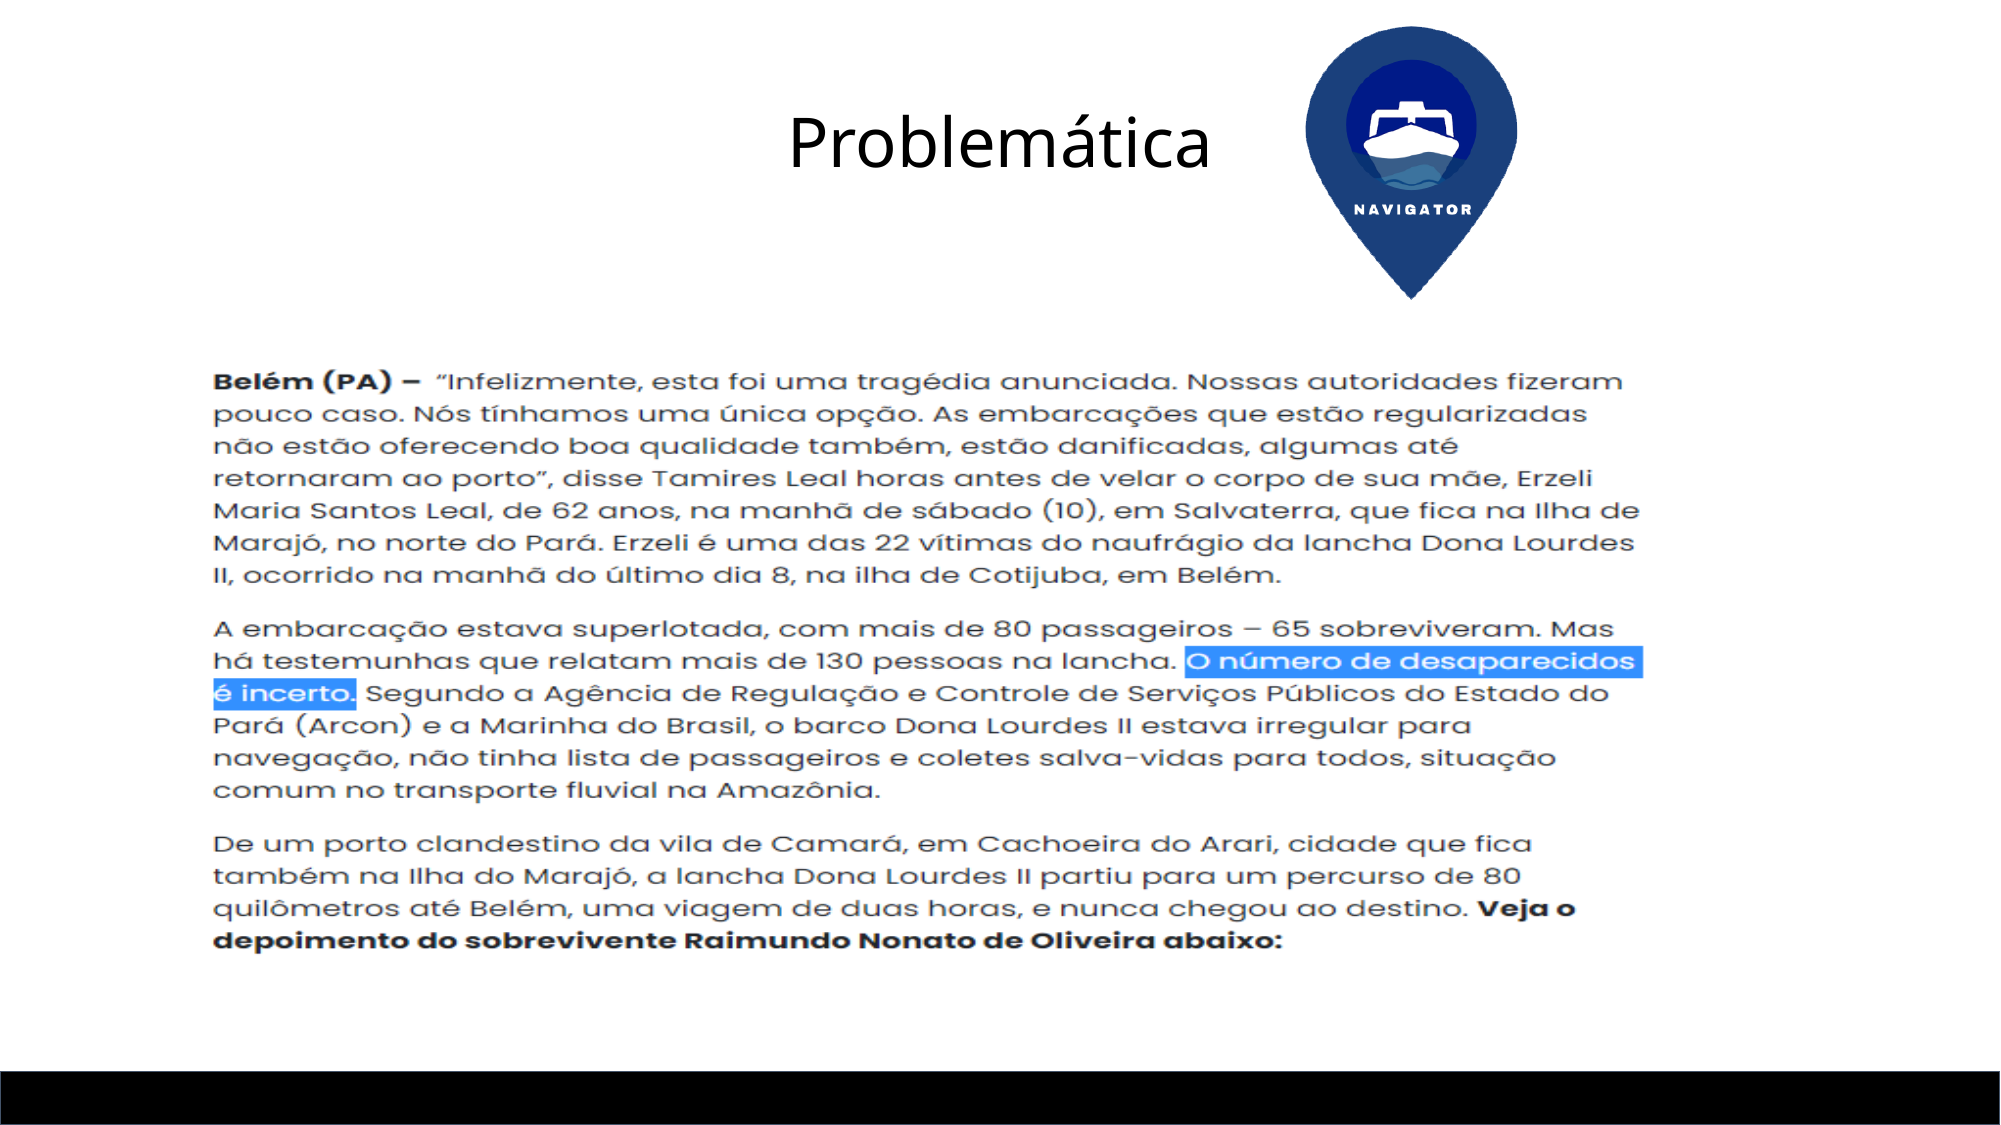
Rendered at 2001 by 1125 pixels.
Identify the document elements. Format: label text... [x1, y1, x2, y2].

text_box [0, 1071, 2000, 1125]
picture [73, 0, 1815, 977]
text_box Problemática [518, 83, 1191, 279]
